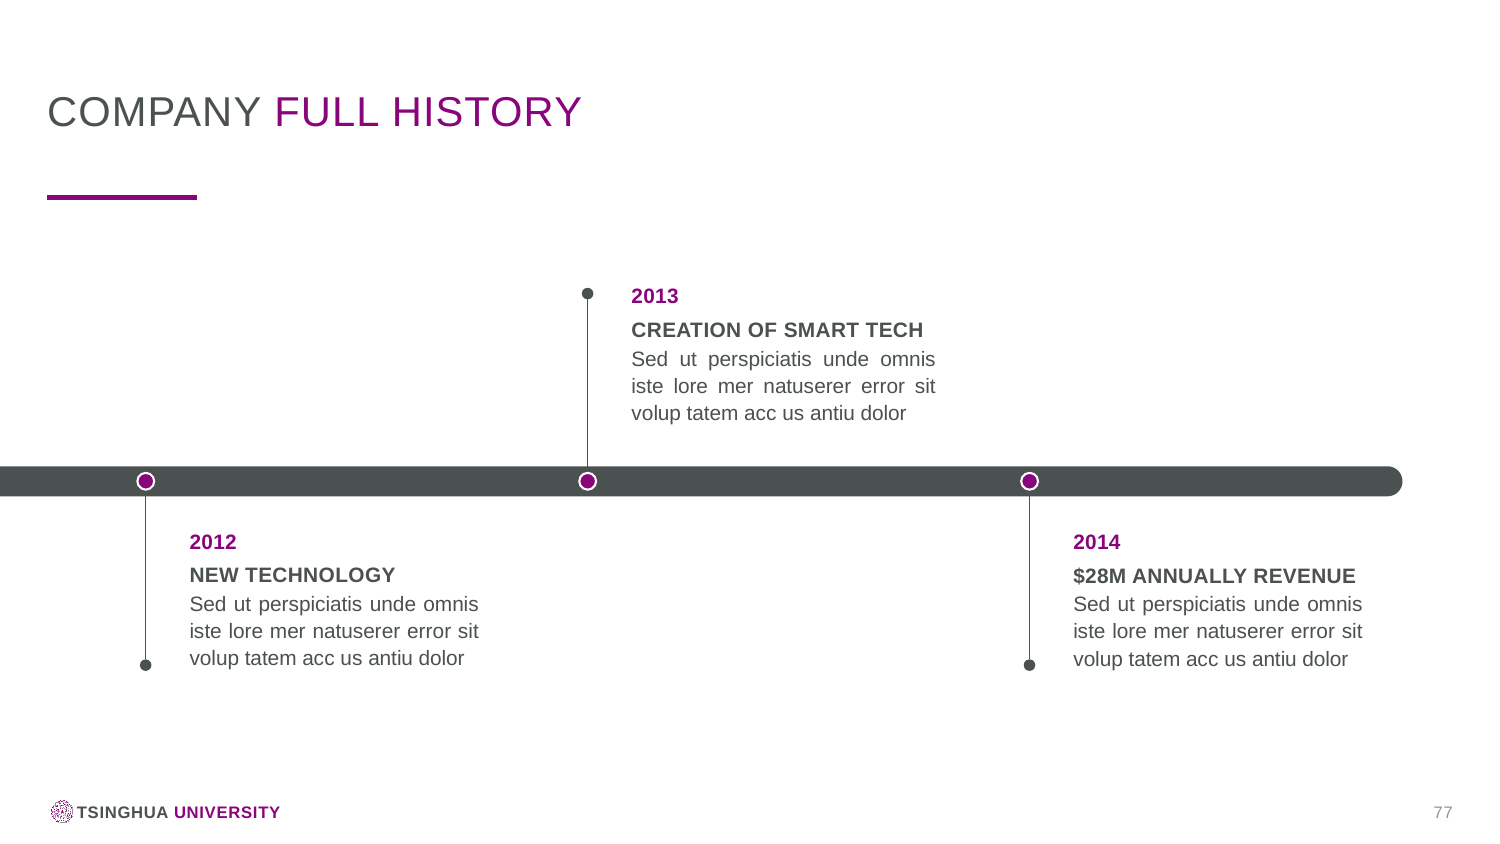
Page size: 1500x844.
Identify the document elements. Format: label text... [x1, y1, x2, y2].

list Company full history [47, 38, 1453, 136]
text_box 2014 [1073, 528, 1363, 554]
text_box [1023, 489, 1036, 672]
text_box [139, 489, 152, 672]
text_box [1020, 471, 1040, 489]
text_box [631, 316, 936, 424]
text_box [581, 287, 594, 473]
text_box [189, 561, 479, 669]
text_box [136, 471, 156, 489]
text_box 2012 [189, 528, 479, 554]
picture [51, 800, 73, 823]
text_box [0, 465, 1404, 498]
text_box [1073, 562, 1363, 669]
text_box 2013 [631, 282, 921, 308]
text_box [578, 473, 598, 491]
